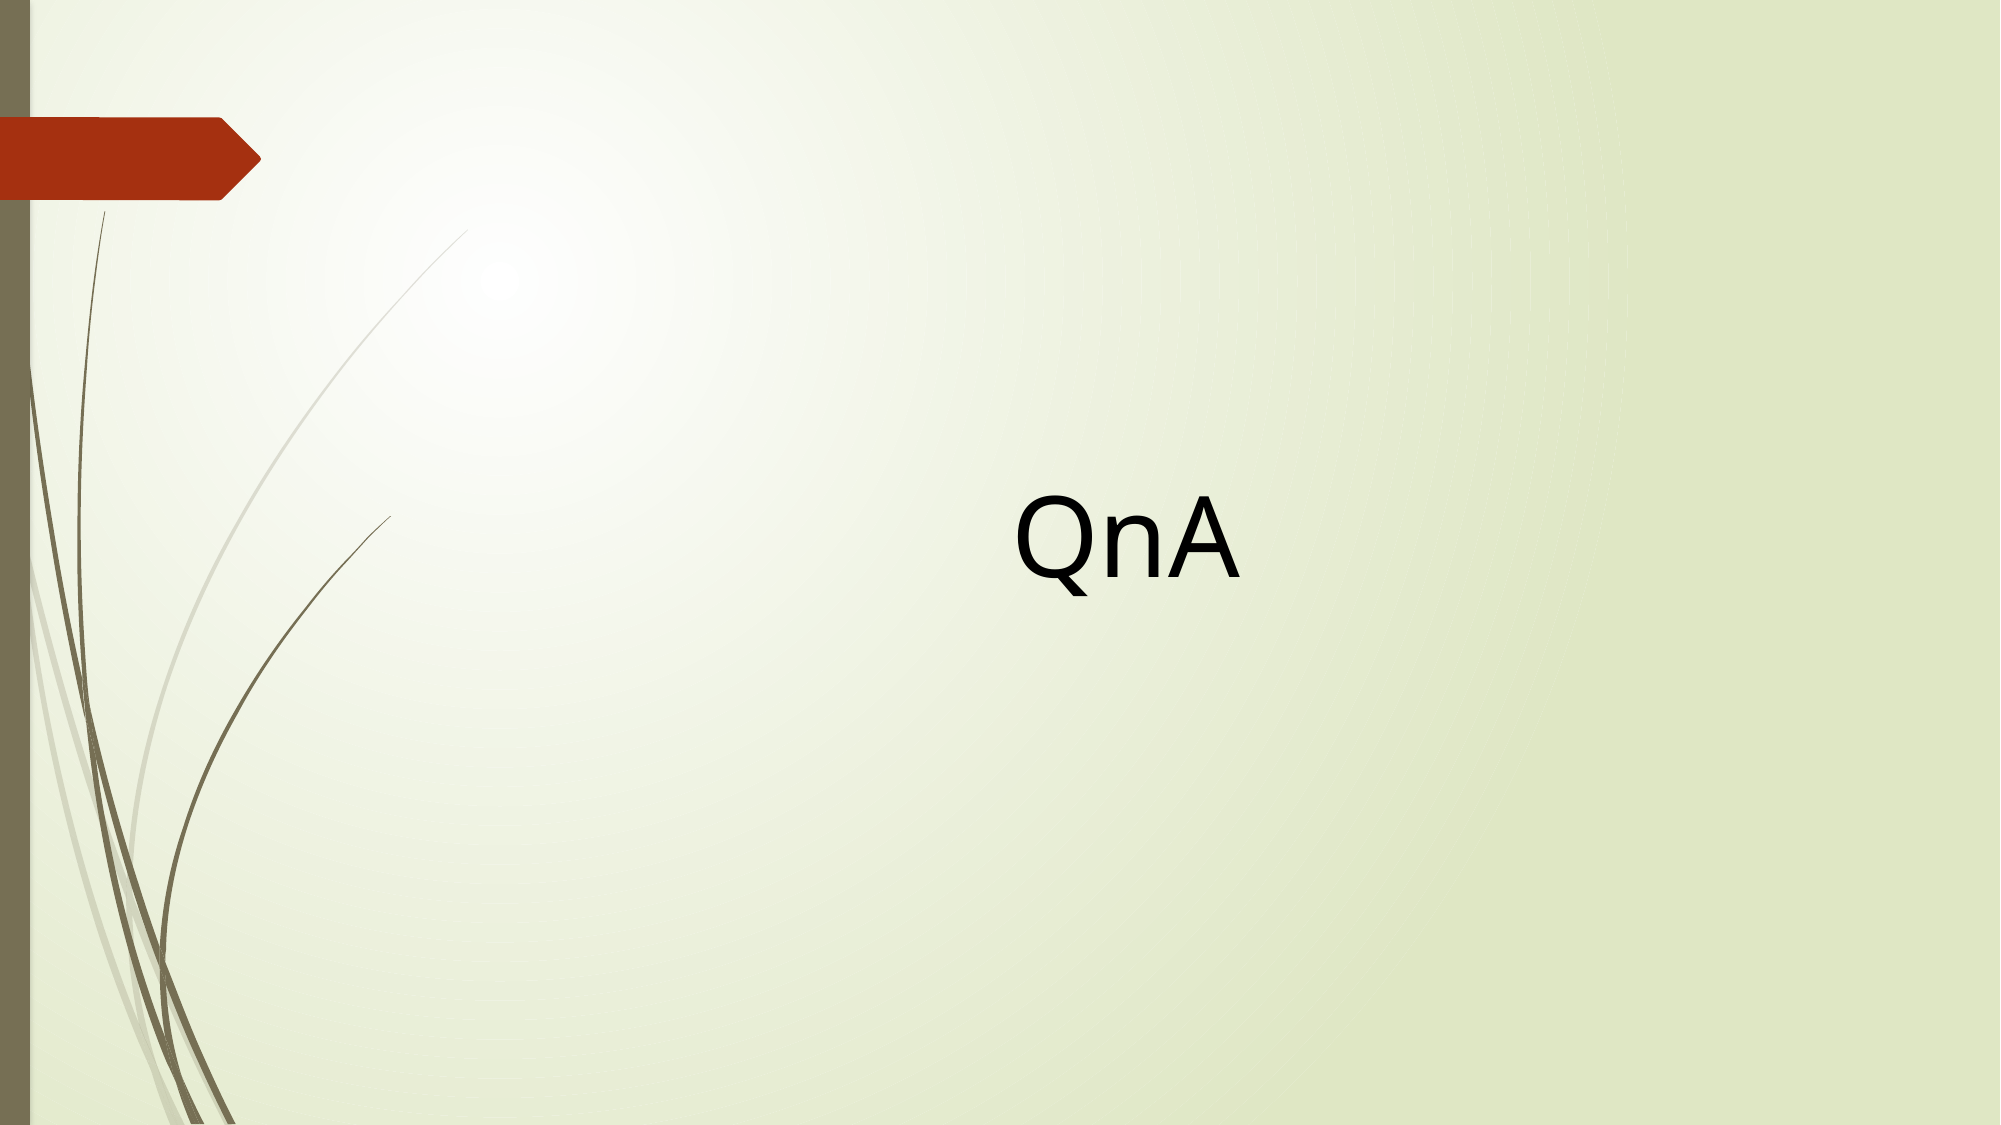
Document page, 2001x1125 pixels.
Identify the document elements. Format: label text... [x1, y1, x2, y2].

title QnA [394, 457, 1857, 668]
